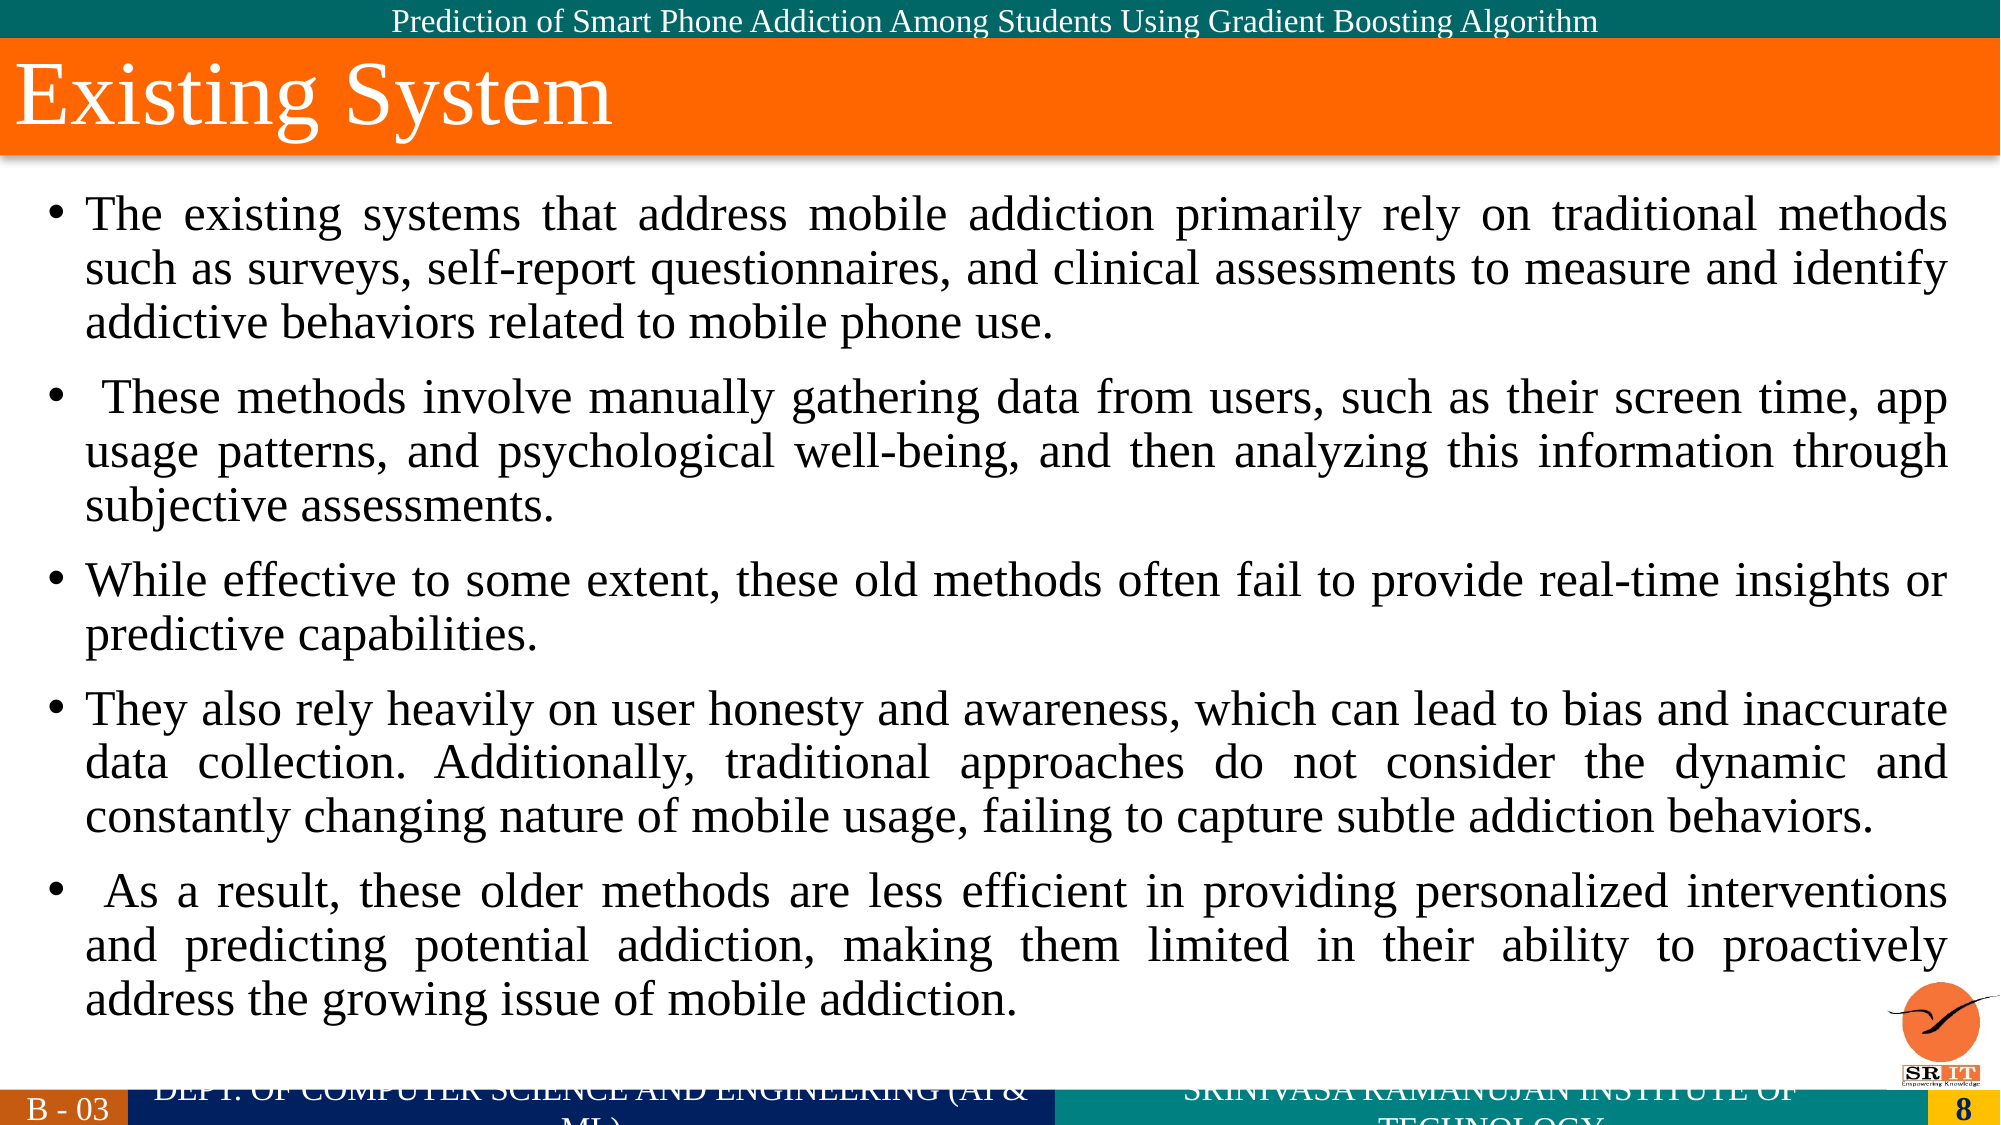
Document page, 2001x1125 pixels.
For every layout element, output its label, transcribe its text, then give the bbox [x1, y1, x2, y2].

title Existing System [0, 38, 2000, 156]
picture [1887, 977, 2000, 1090]
list The existing systems that address mobile addiction primarily rely on traditional methods such as surveys, self-report questionnaires, and clinical assessments to measure and identify addictive behaviors related to mobile phone use. These methods involve manually gathering data from users, such as their screen time, app usage patterns, and psychological well-being, and then analyzing this information through subjective assessments. While effective to some extent, these old methods often fail to provide real-time insights or predictive capabilities. They also rely heavily on user honesty and awareness, which can lead to bias and inaccurate data collection. Additionally, traditional approaches do not consider the dynamic and constantly changing nature of mobile usage, failing to capture subtle addiction behaviors. As a result, these older methods are less efficient in providing personalized interventions and predicting potential addiction, making them limited in their ability to proactively address the growing issue of mobile addiction. [32, 179, 1965, 1065]
